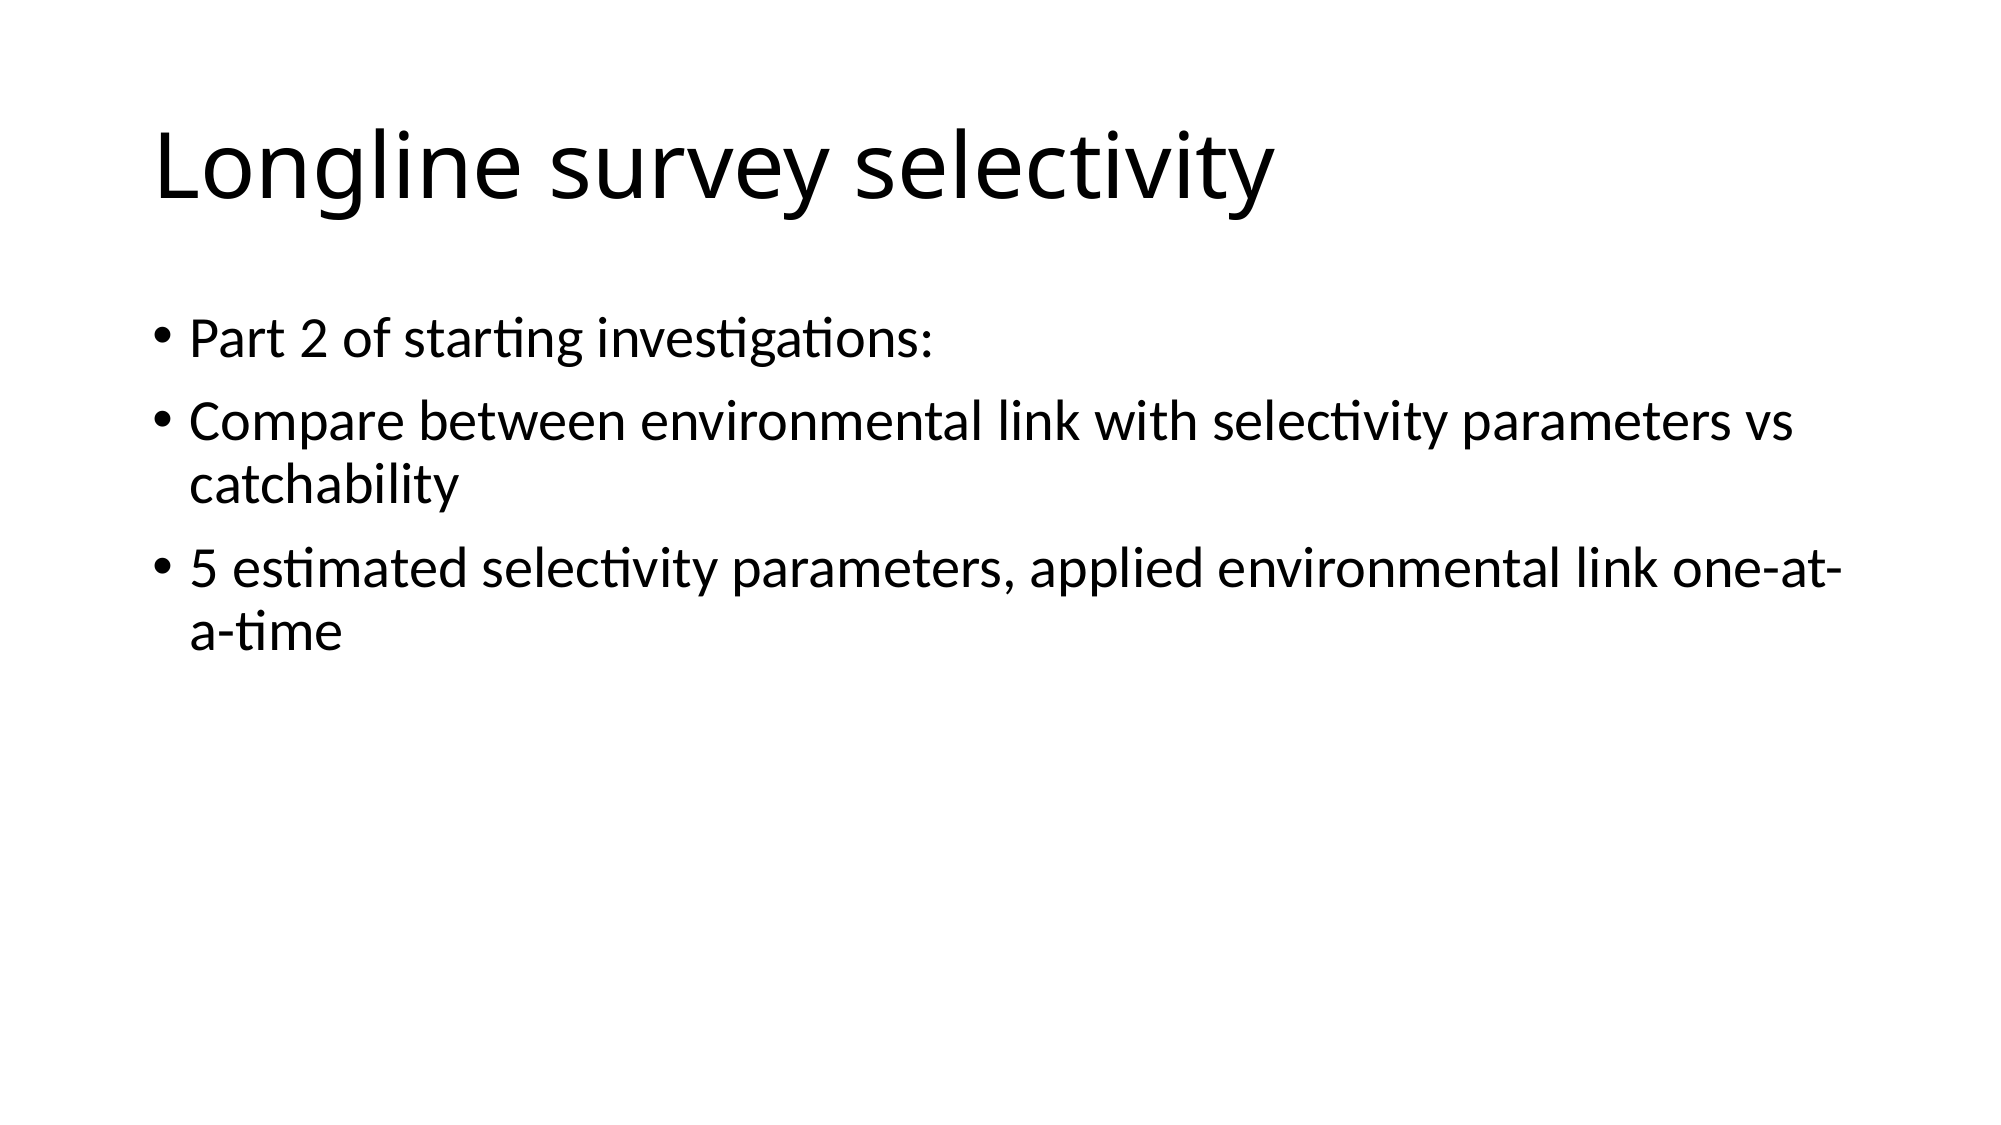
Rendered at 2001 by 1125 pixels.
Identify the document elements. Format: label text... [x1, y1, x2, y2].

title Longline survey selectivity [137, 59, 1863, 278]
list Part 2 of starting investigations: Compare between environmental link with selectivity parameters vs catchability 5 estimated selectivity parameters, applied environmental link one-at-a-time [137, 299, 1863, 1014]
